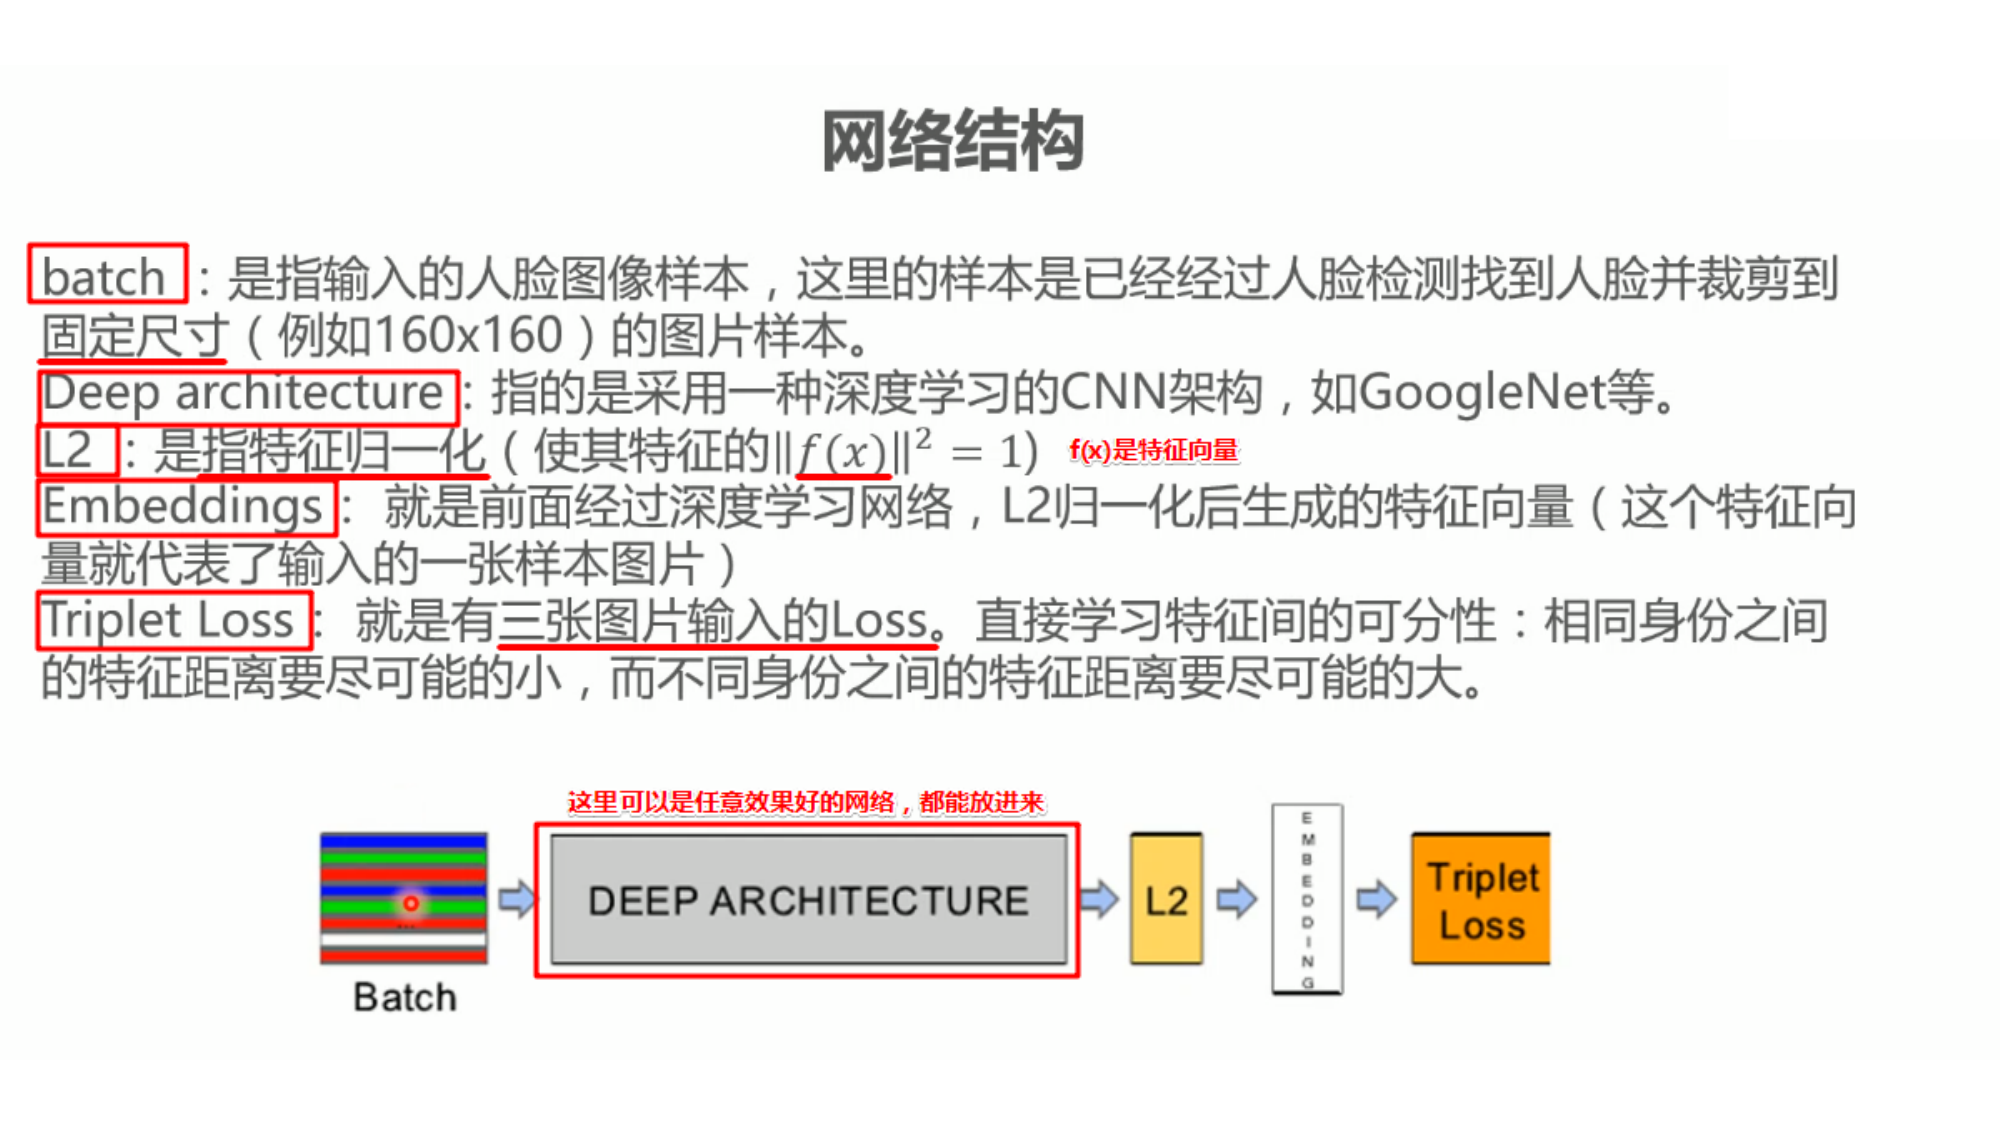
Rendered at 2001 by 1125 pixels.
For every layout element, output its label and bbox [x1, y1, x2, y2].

picture [0, 65, 2000, 1060]
